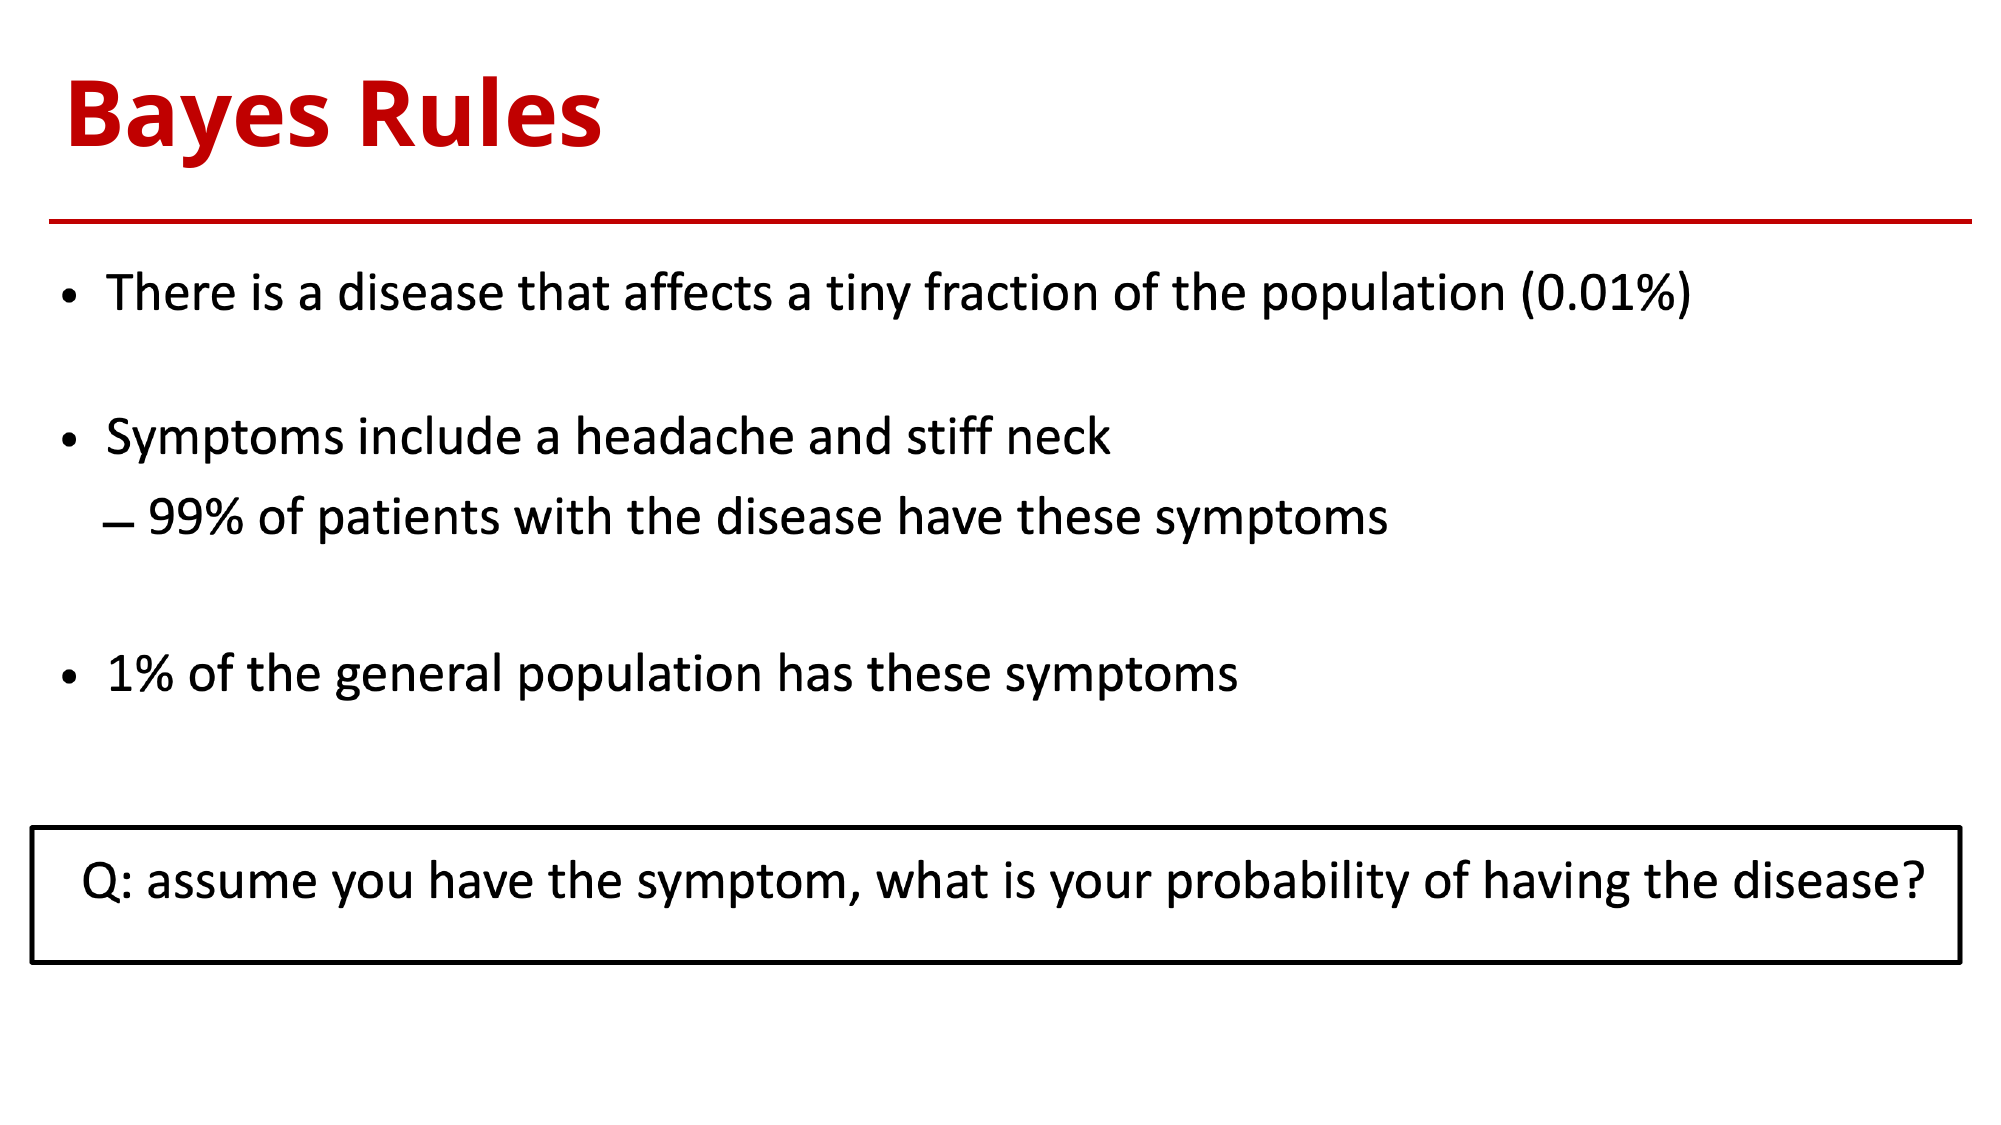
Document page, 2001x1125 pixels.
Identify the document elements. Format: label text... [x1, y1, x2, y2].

title Bayes Rules [48, 41, 1972, 192]
picture [28, 256, 2000, 1125]
